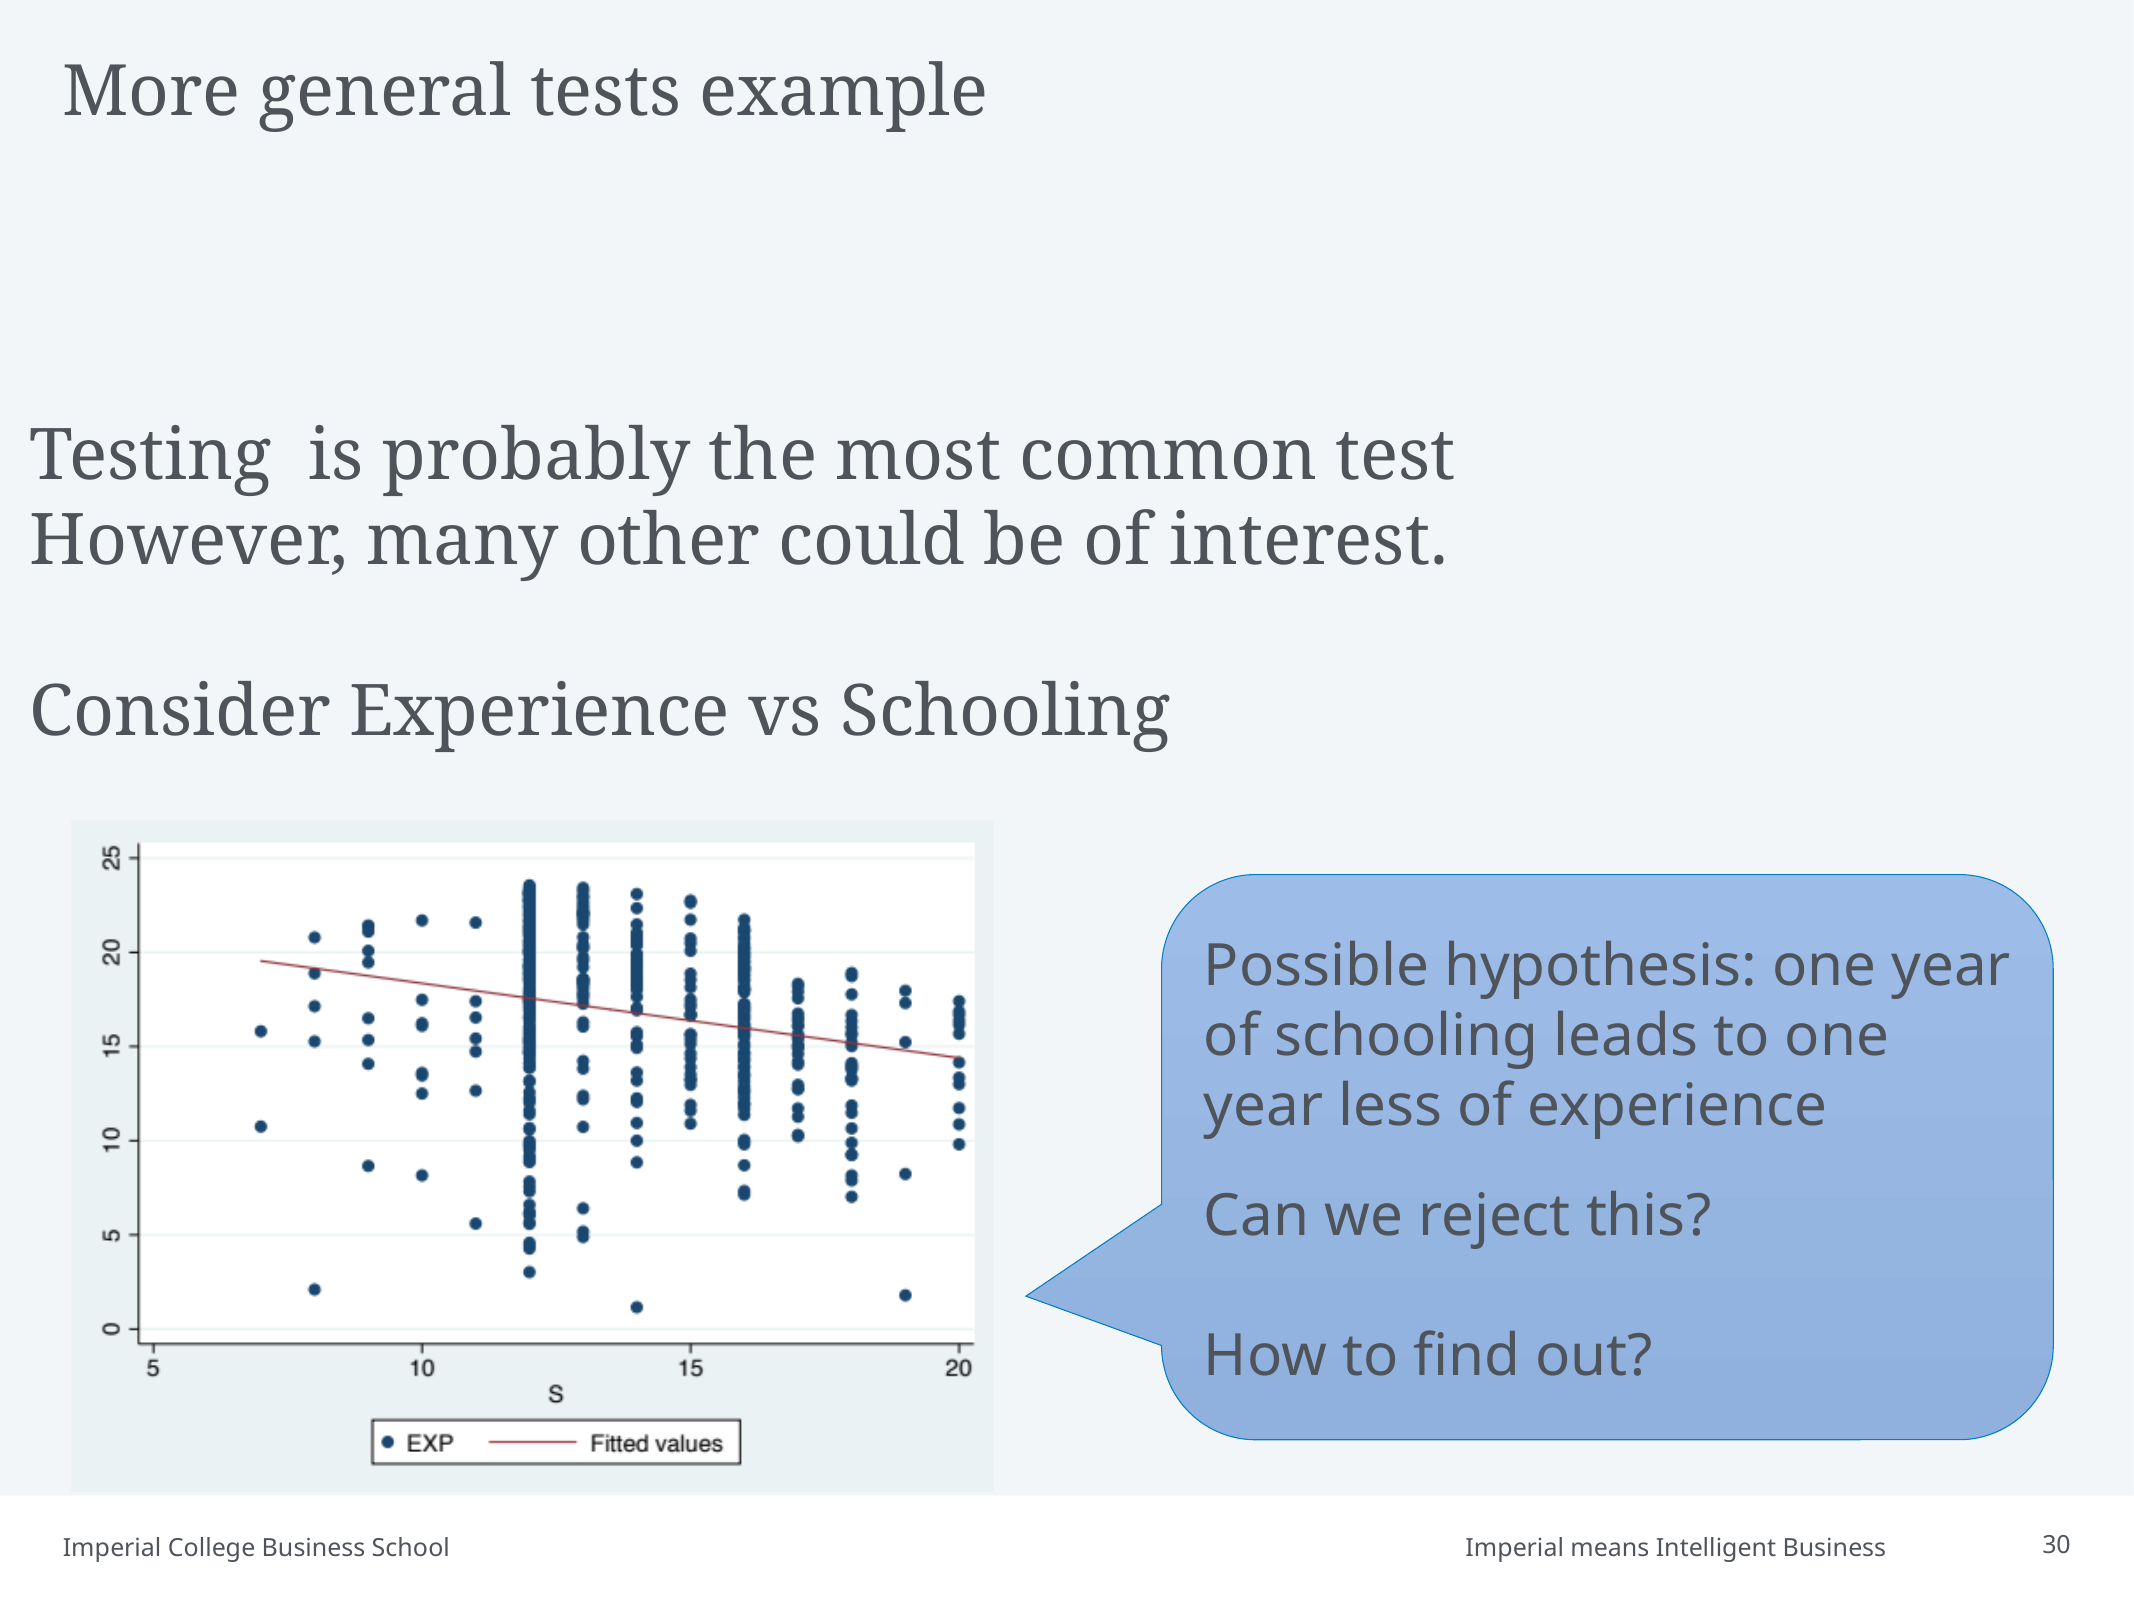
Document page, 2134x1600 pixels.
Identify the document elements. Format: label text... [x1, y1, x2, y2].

text_box Possible hypothesis: one year of schooling leads to one year less of experience Can we reject this? How to find out? [1024, 874, 2054, 1441]
picture [71, 820, 995, 1492]
title More general tests example [62, 50, 2071, 195]
